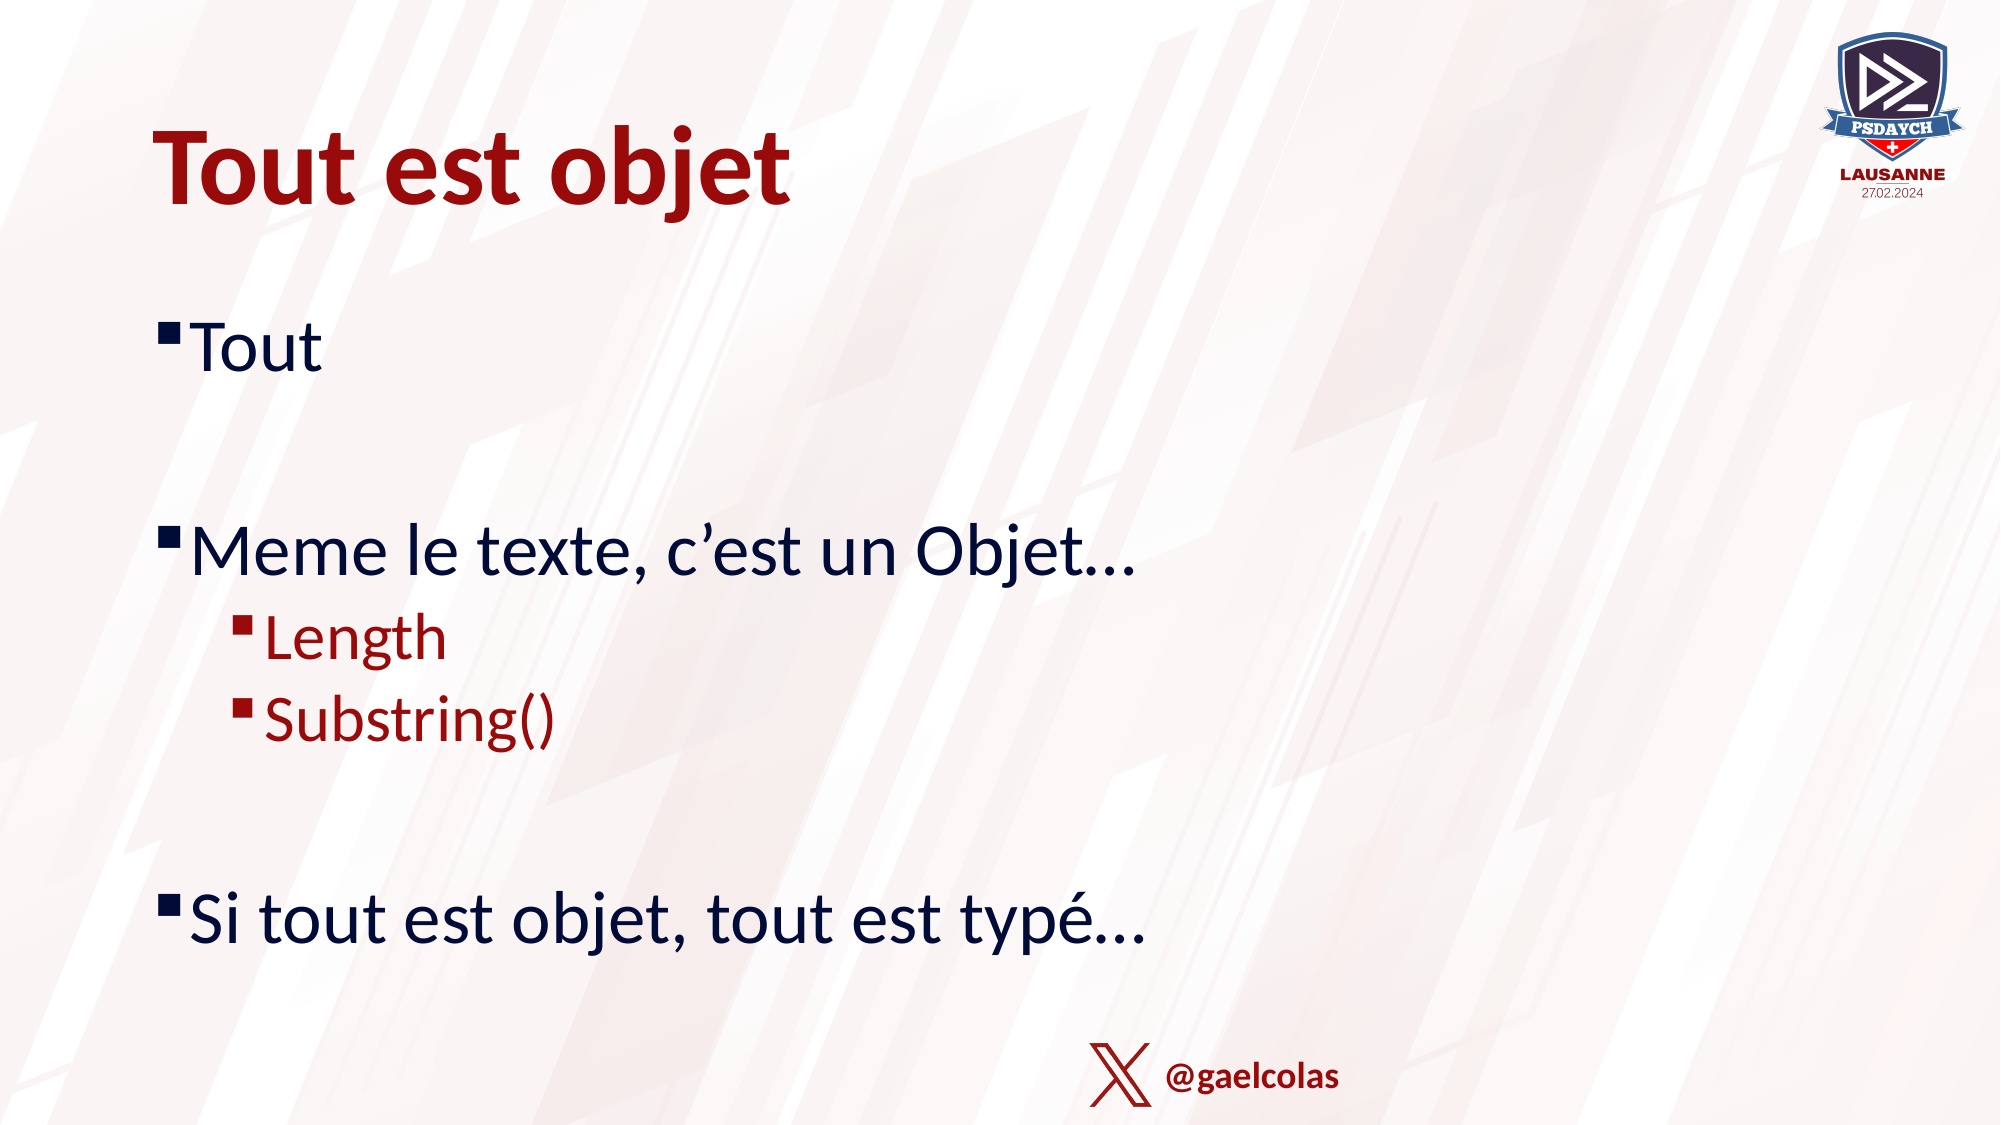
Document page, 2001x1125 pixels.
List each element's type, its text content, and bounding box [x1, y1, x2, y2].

list Tout Meme le texte, c’est un Objet… Length Substring() Si tout est objet, tout est typé… [137, 299, 1863, 1014]
title Tout est objet [137, 59, 1735, 278]
picture [0, 0, 2000, 1125]
